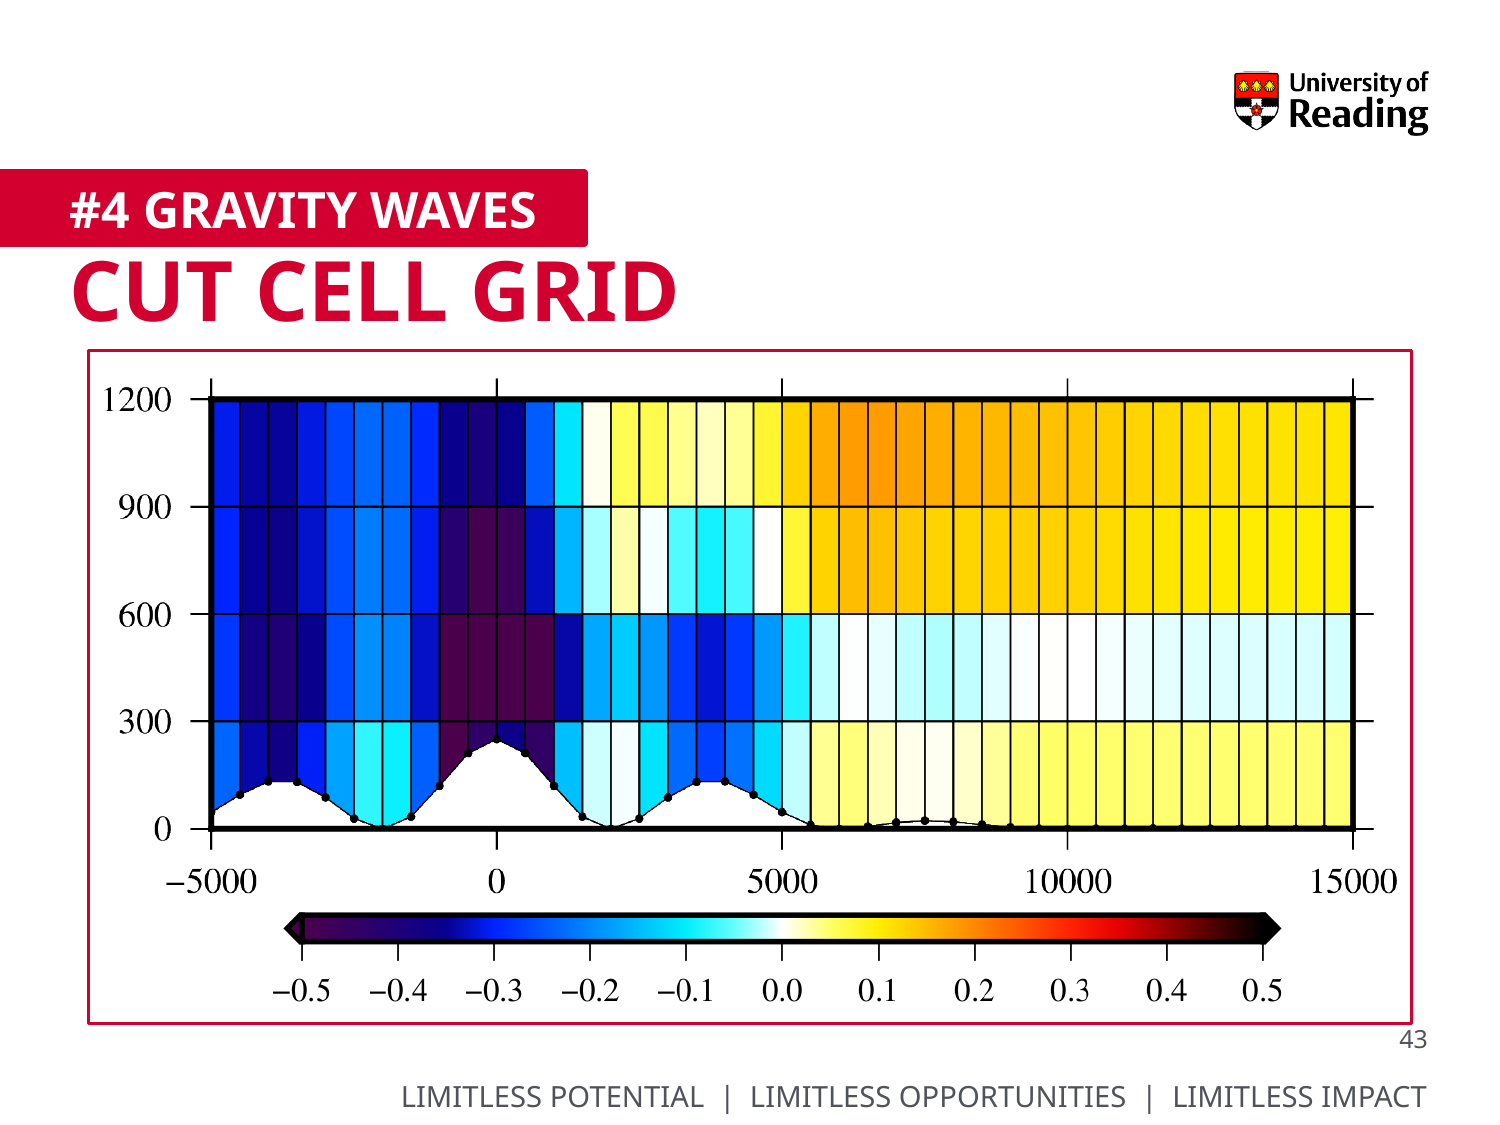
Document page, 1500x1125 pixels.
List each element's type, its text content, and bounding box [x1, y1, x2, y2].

picture [271, 900, 1290, 1010]
title #4 Gravity Waves Cut cell grid [69, 202, 1428, 339]
picture [100, 375, 1400, 896]
picture [1234, 71, 1429, 136]
text_box [88, 350, 1412, 1024]
slide_number 43 [1316, 1023, 1428, 1065]
text_box [0, 172, 585, 244]
